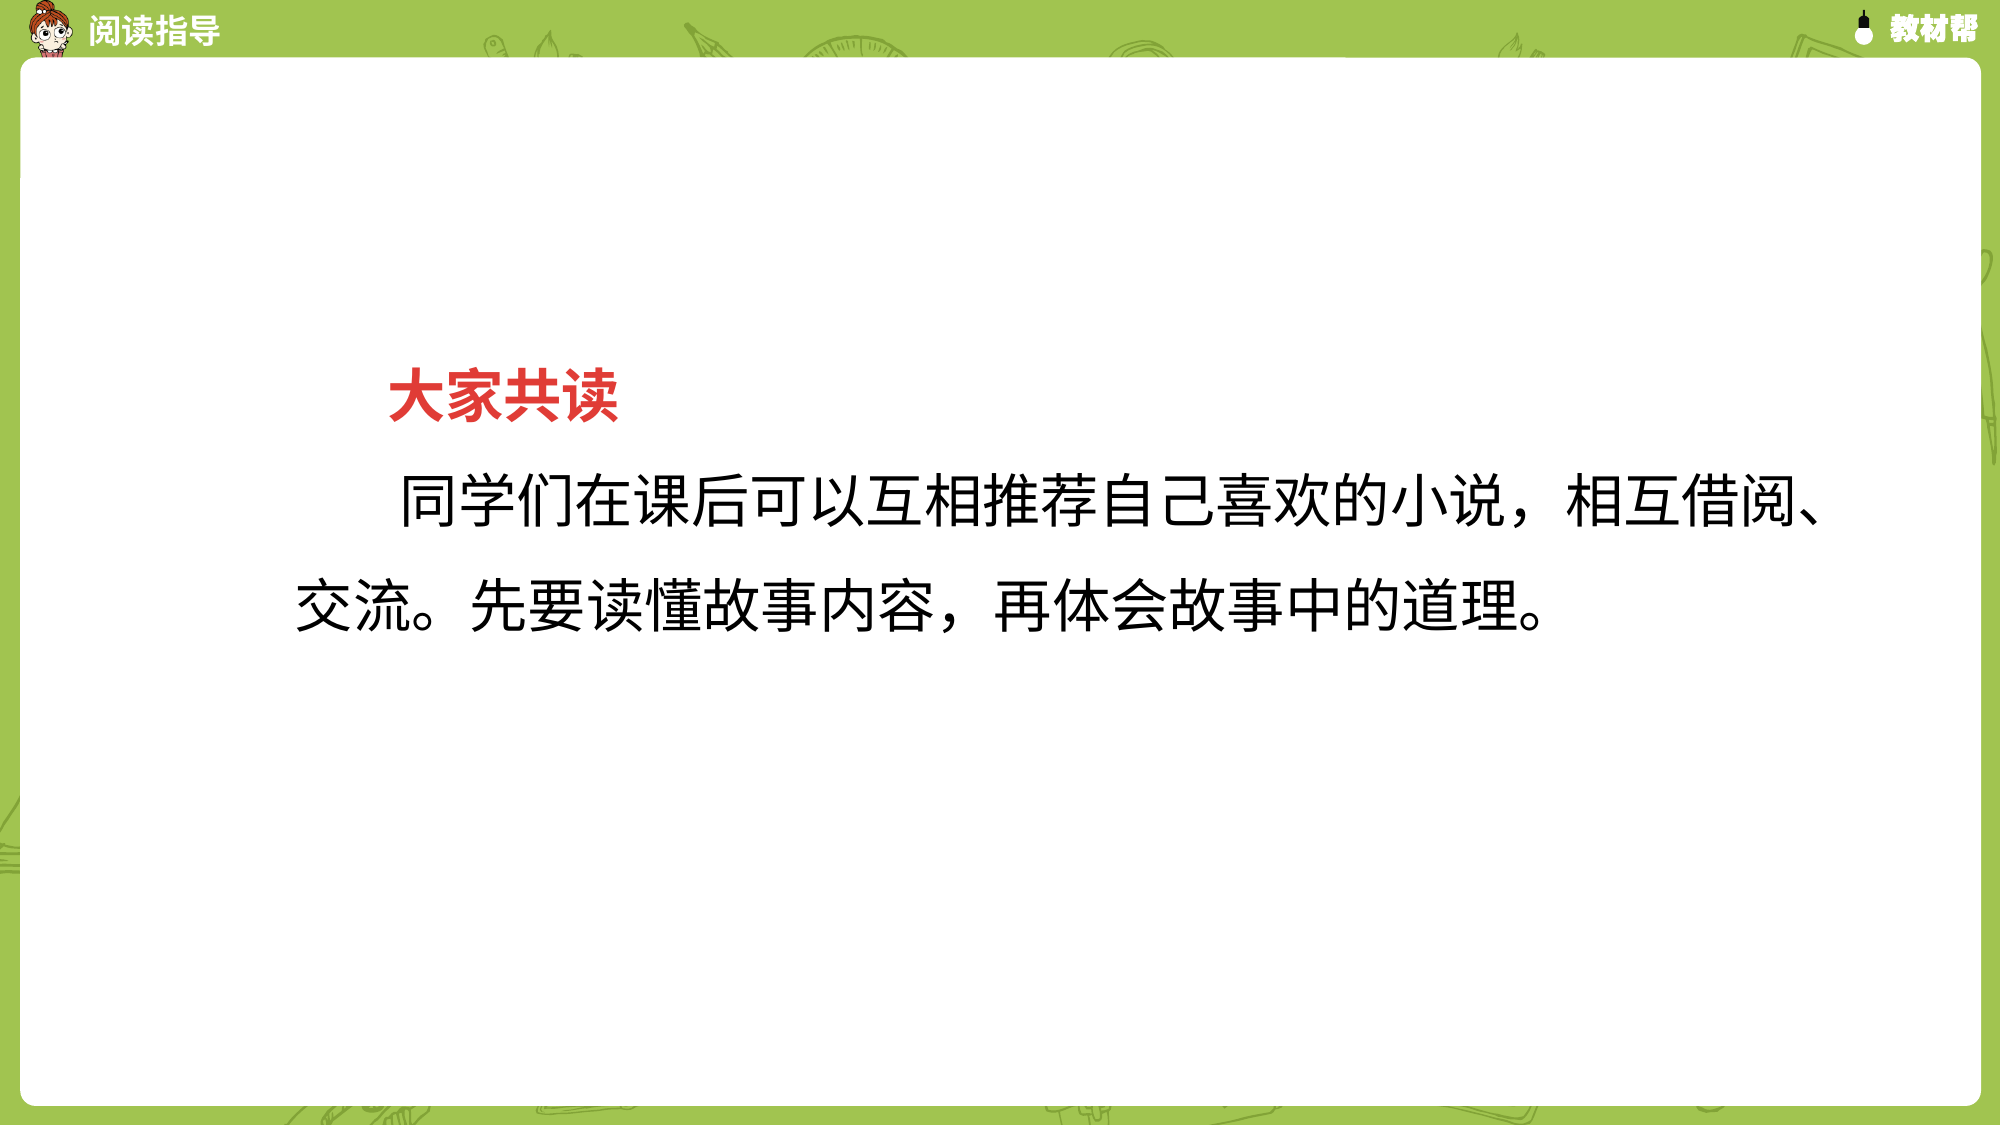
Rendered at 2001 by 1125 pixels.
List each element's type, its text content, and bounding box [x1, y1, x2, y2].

text_box 大家共读 同学们在课后可以互相推荐自己喜欢的小说，相互借阅、交流。先要读懂故事内容，再体会故事中的道理。 [280, 317, 1829, 647]
picture [28, 0, 82, 59]
